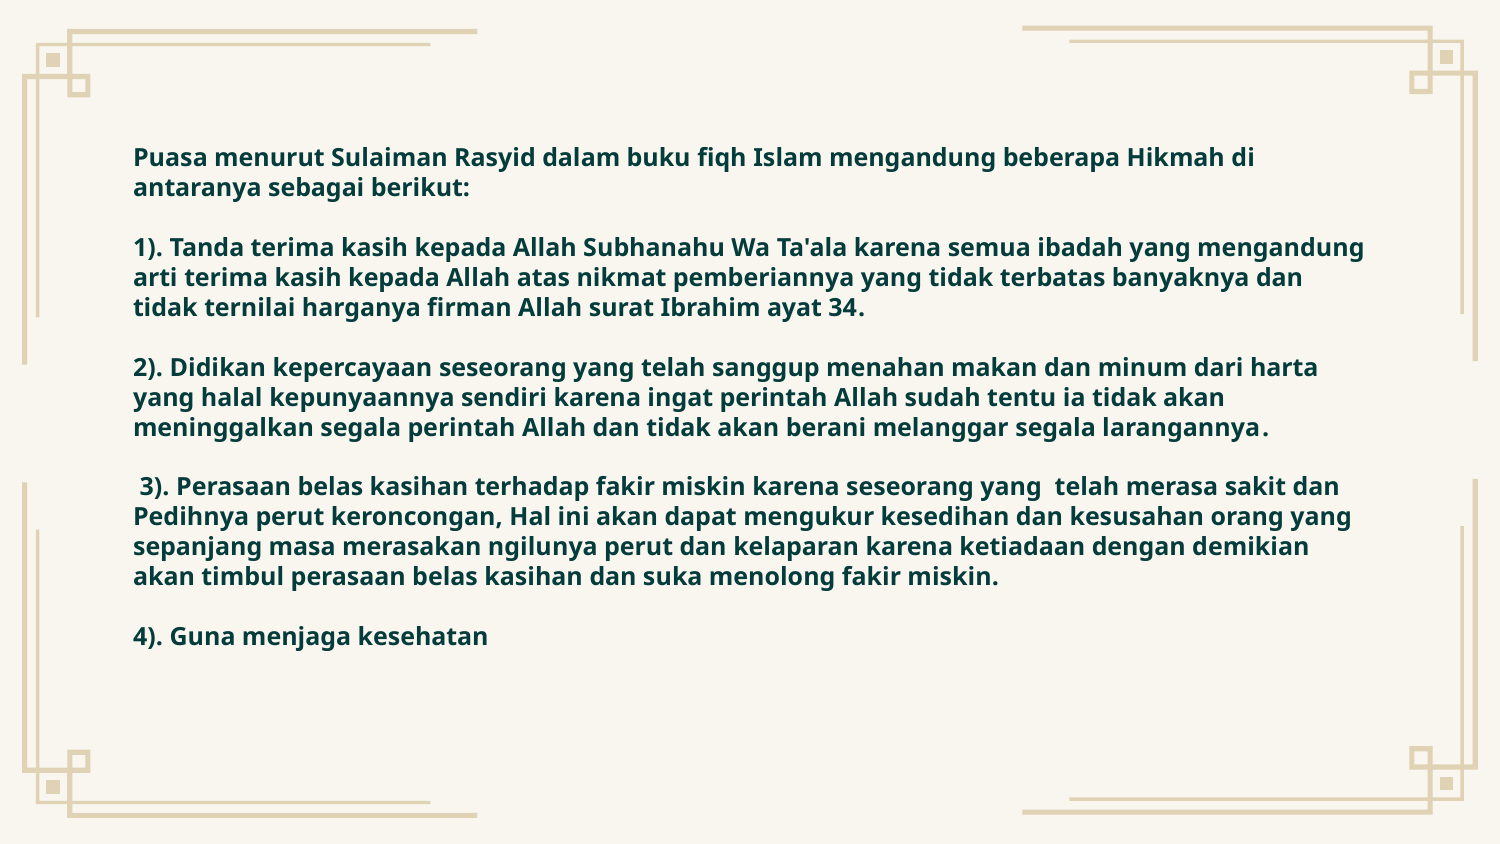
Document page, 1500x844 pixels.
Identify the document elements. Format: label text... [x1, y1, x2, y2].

title Puasa menurut Sulaiman Rasyid dalam buku fiqh Islam mengandung beberapa Hikmah di antaranya sebagai berikut: 1). Tanda terima kasih kepada Allah Subhanahu Wa Ta'ala karena semua ibadah yang mengandung arti terima kasih kepada Allah atas nikmat pemberiannya yang tidak terbatas banyaknya dan tidak ternilai harganya firman Allah surat Ibrahim ayat 34. 2). Didikan kepercayaan seseorang yang telah sanggup menahan makan dan minum dari harta yang halal kepunyaannya sendiri karena ingat perintah Allah sudah tentu ia tidak akan meninggalkan segala perintah Allah dan tidak akan berani melanggar segala larangannya. 3). Perasaan belas kasihan terhadap fakir miskin karena seseorang yang telah merasa sakit dan Pedihnya perut keroncongan, Hal ini akan dapat mengukur kesedihan dan kesusahan orang yang sepanjang masa merasakan ngilunya perut dan kelaparan karena ketiadaan dengan demikian akan timbul perasaan belas kasihan dan suka menolong fakir miskin. 4). Guna menjaga kesehatan [118, 126, 1382, 363]
